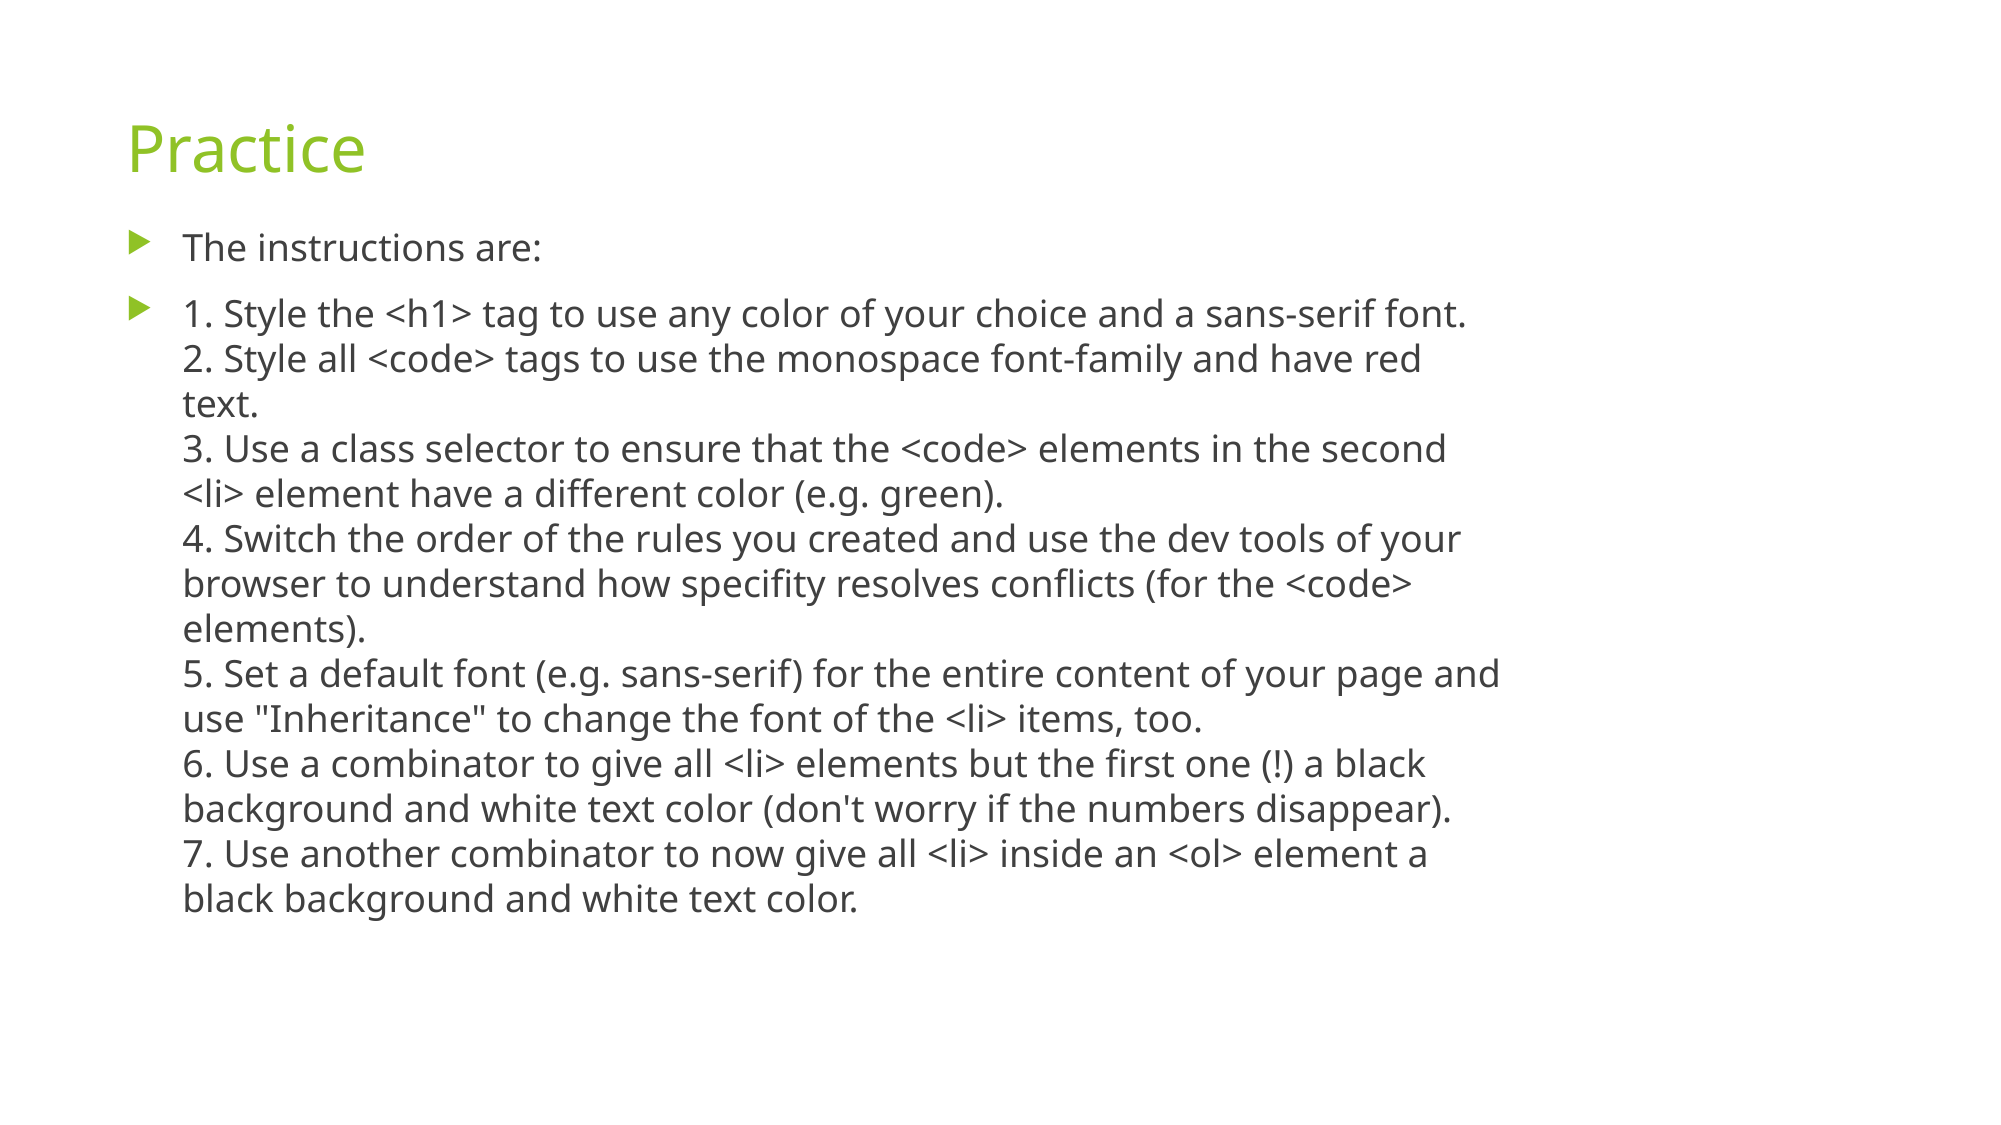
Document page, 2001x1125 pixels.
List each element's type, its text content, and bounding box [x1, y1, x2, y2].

list The instructions are: 1. Style the <h1> tag to use any color of your choice and a sans-serif font. 2. Style all <code> tags to use the monospace font-family and have red text. 3. Use a class selector to ensure that the <code> elements in the second <li> element have a different color (e.g. green). 4. Switch the order of the rules you created and use the dev tools of your browser to understand how specifity resolves conflicts (for the <code> elements). 5. Set a default font (e.g. sans-serif) for the entire content of your page and use "Inheritance" to change the font of the <li> items, too. 6. Use a combinator to give all <li> elements but the first one (!) a black background and white text color (don't worry if the numbers disappear). 7. Use another combinator to now give all <li> inside an <ol> element a black background and white text color. [111, 216, 1522, 991]
title Practice [111, 99, 1522, 194]
